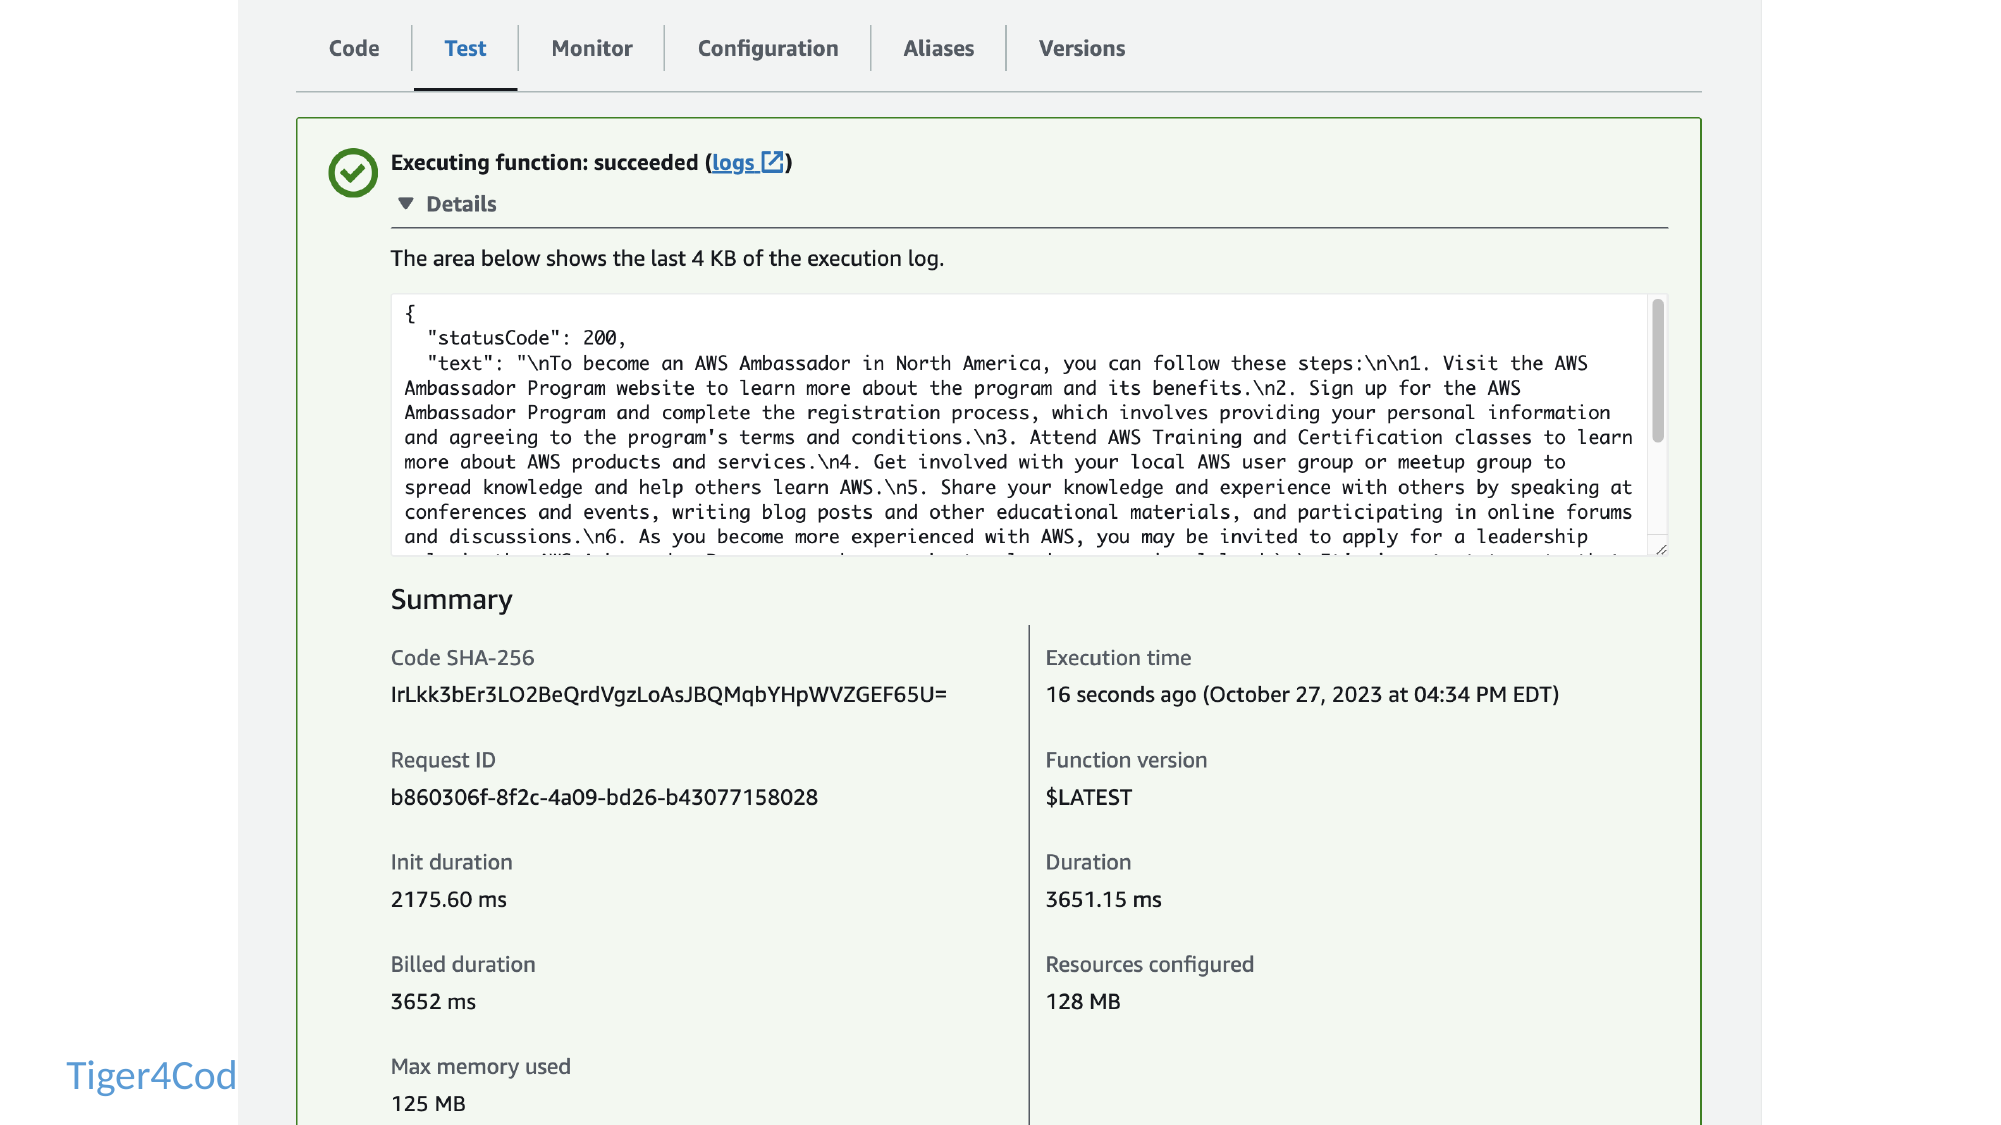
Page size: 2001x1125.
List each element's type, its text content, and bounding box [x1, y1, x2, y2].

picture [238, 0, 1762, 1125]
text_box Tiger4Code [0, 1040, 238, 1106]
